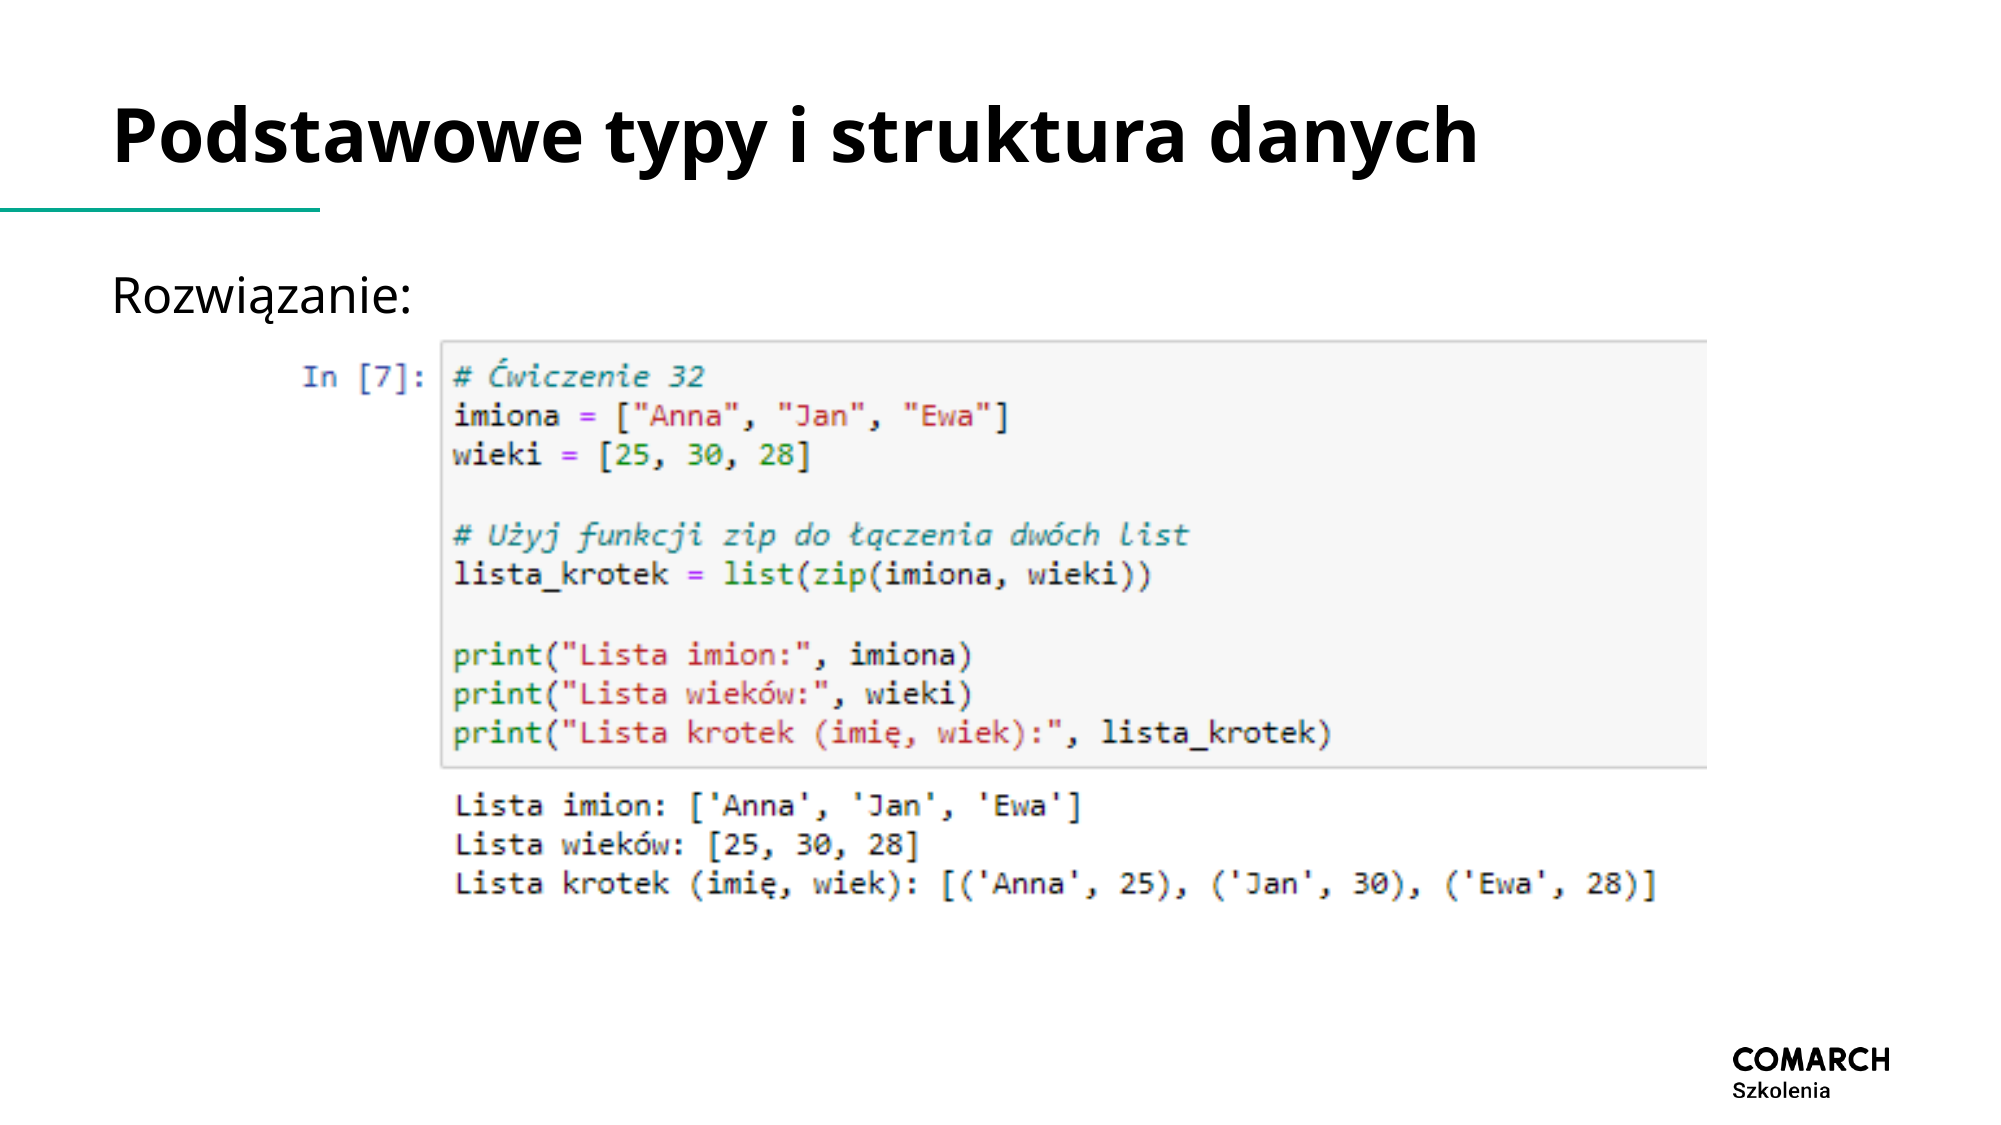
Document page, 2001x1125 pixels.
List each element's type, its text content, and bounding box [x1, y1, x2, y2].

title Podstawowe typy i struktura danych [111, 0, 1889, 185]
picture [1733, 1047, 1889, 1098]
list Rozwiązanie: [111, 243, 1889, 1000]
picture [293, 333, 1707, 910]
